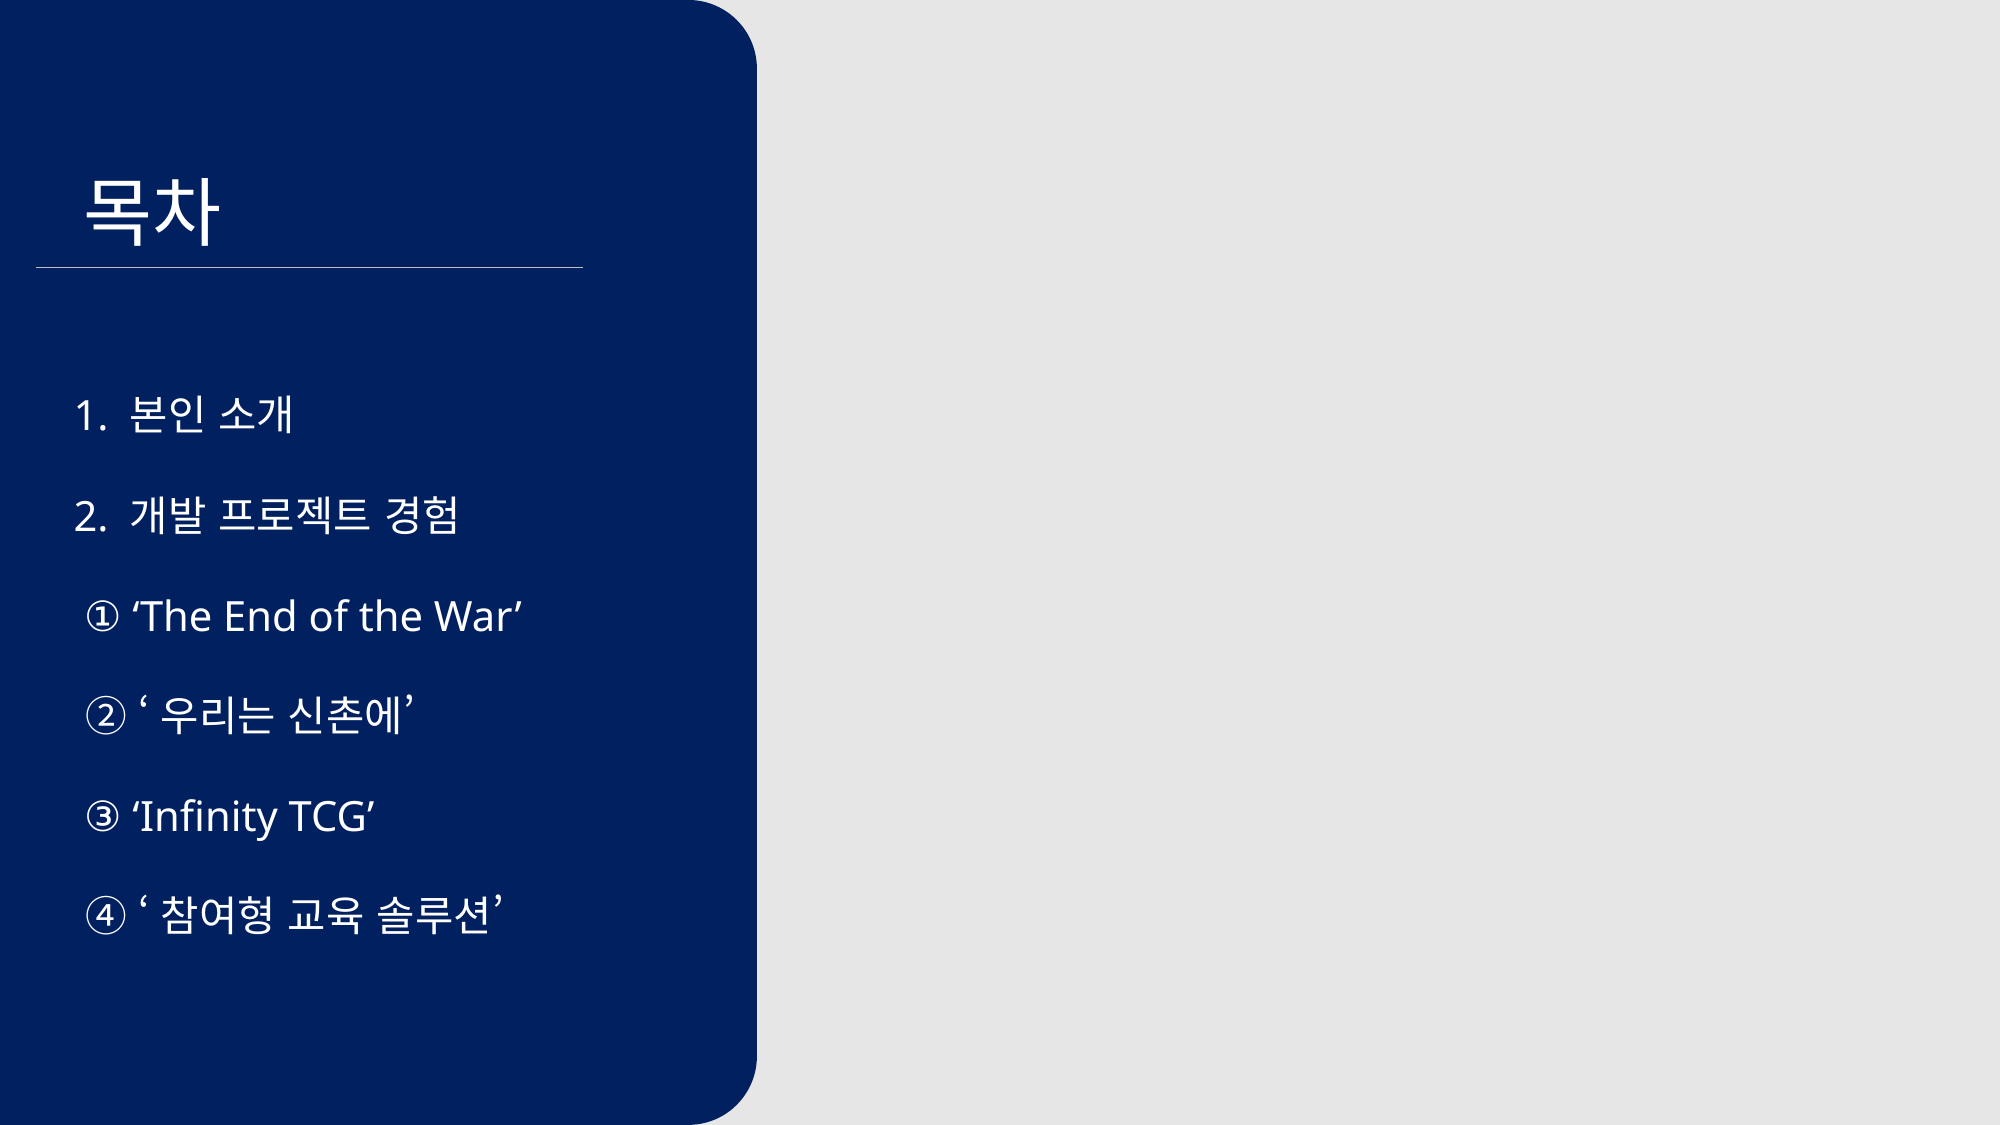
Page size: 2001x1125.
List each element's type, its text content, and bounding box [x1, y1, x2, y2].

text_box [0, 0, 758, 1125]
text_box 목차 [58, 138, 247, 265]
text_box 1. 본인 소개 2. 개발 프로젝트 경험 ① ‘The End of the War’ ② ‘우리는 신촌에’ ③ ‘Infinity TCG’ ④ ‘참여형 교육 솔루션’ [58, 320, 627, 948]
